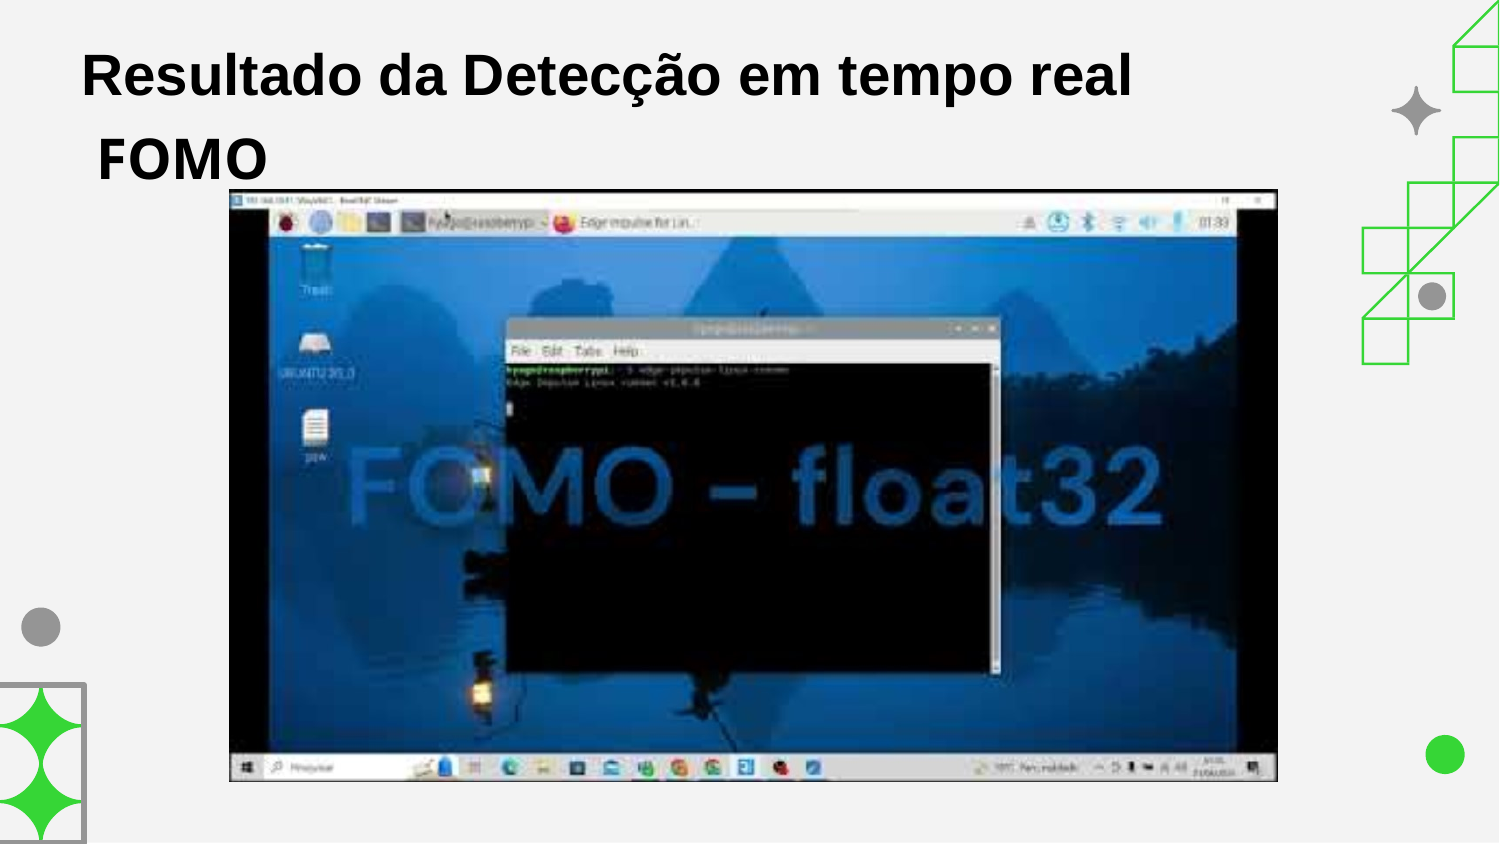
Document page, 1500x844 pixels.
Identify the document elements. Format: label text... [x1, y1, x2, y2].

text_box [22, 608, 60, 646]
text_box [1426, 736, 1464, 773]
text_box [0, 684, 85, 843]
title Resultado da Detecção em tempo real [81, 36, 1228, 179]
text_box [1392, 87, 1441, 135]
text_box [1361, 0, 1500, 366]
text_box FOMO [81, 107, 750, 189]
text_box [228, 188, 1279, 783]
